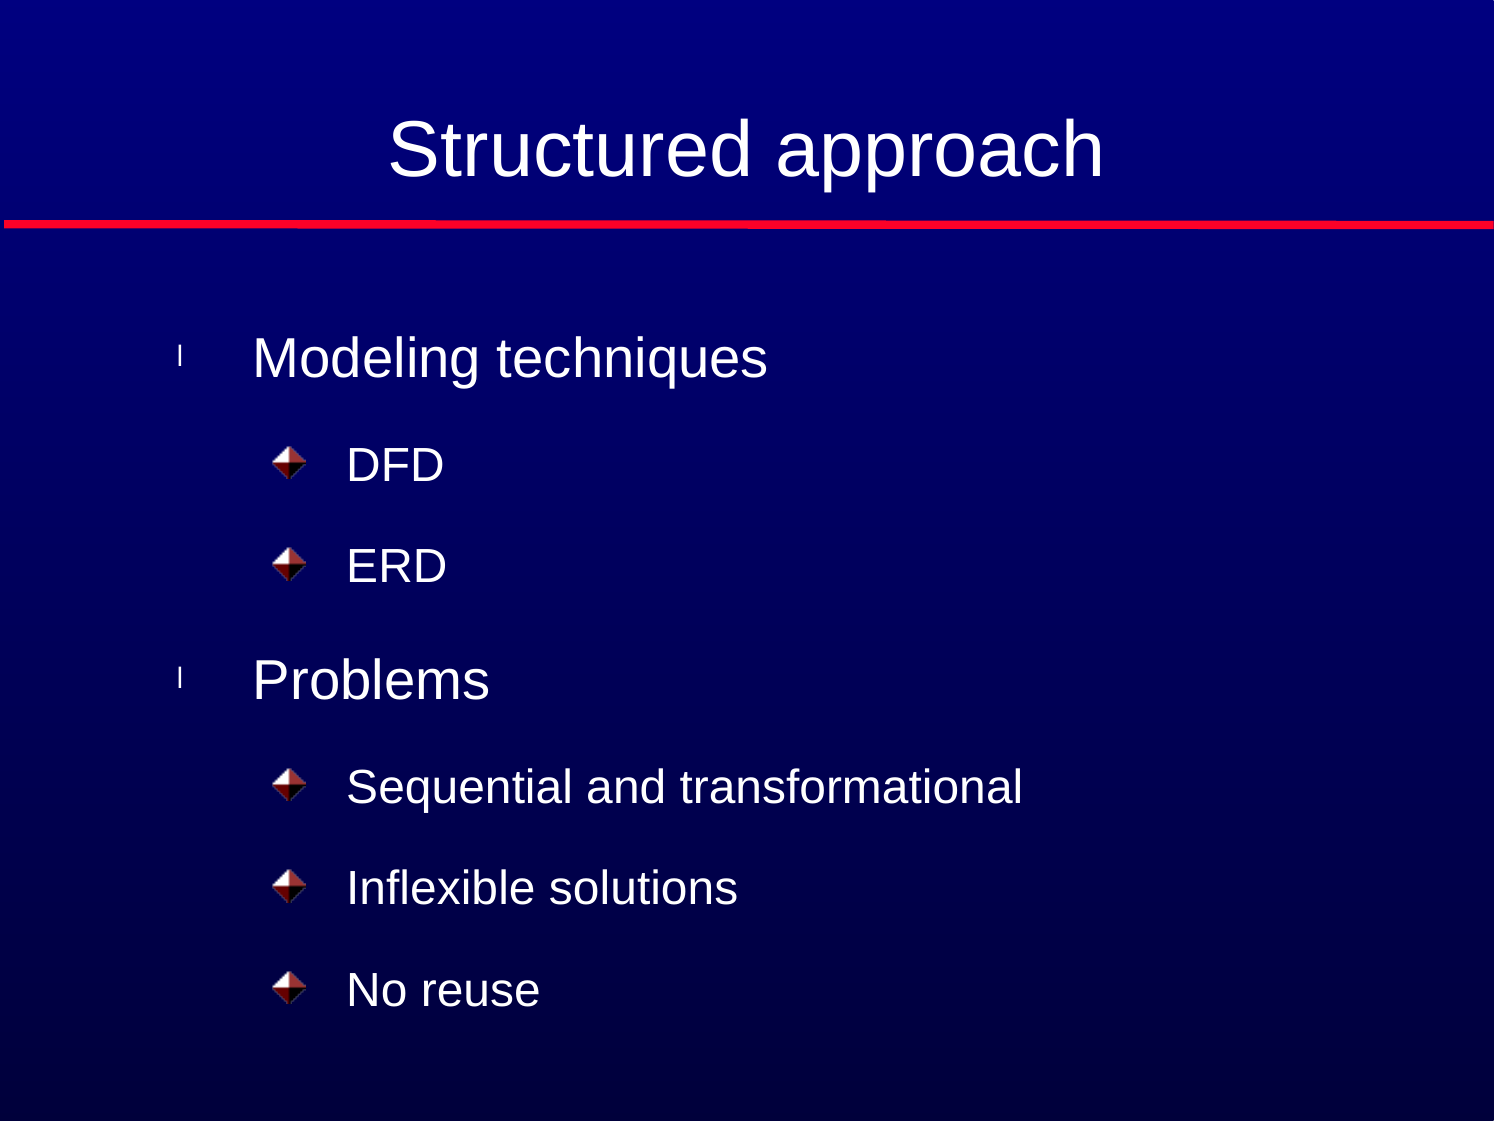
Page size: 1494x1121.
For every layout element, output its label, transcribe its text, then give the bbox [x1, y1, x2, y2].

list Modeling techniques DFD ERD Problems Sequential and transformational Inflexible solutions No reuse [161, 273, 1438, 950]
picture [271, 868, 306, 903]
picture [271, 970, 306, 1004]
picture [271, 767, 306, 801]
title Structured approach [108, 49, 1385, 201]
picture [271, 546, 306, 581]
picture [271, 445, 306, 479]
